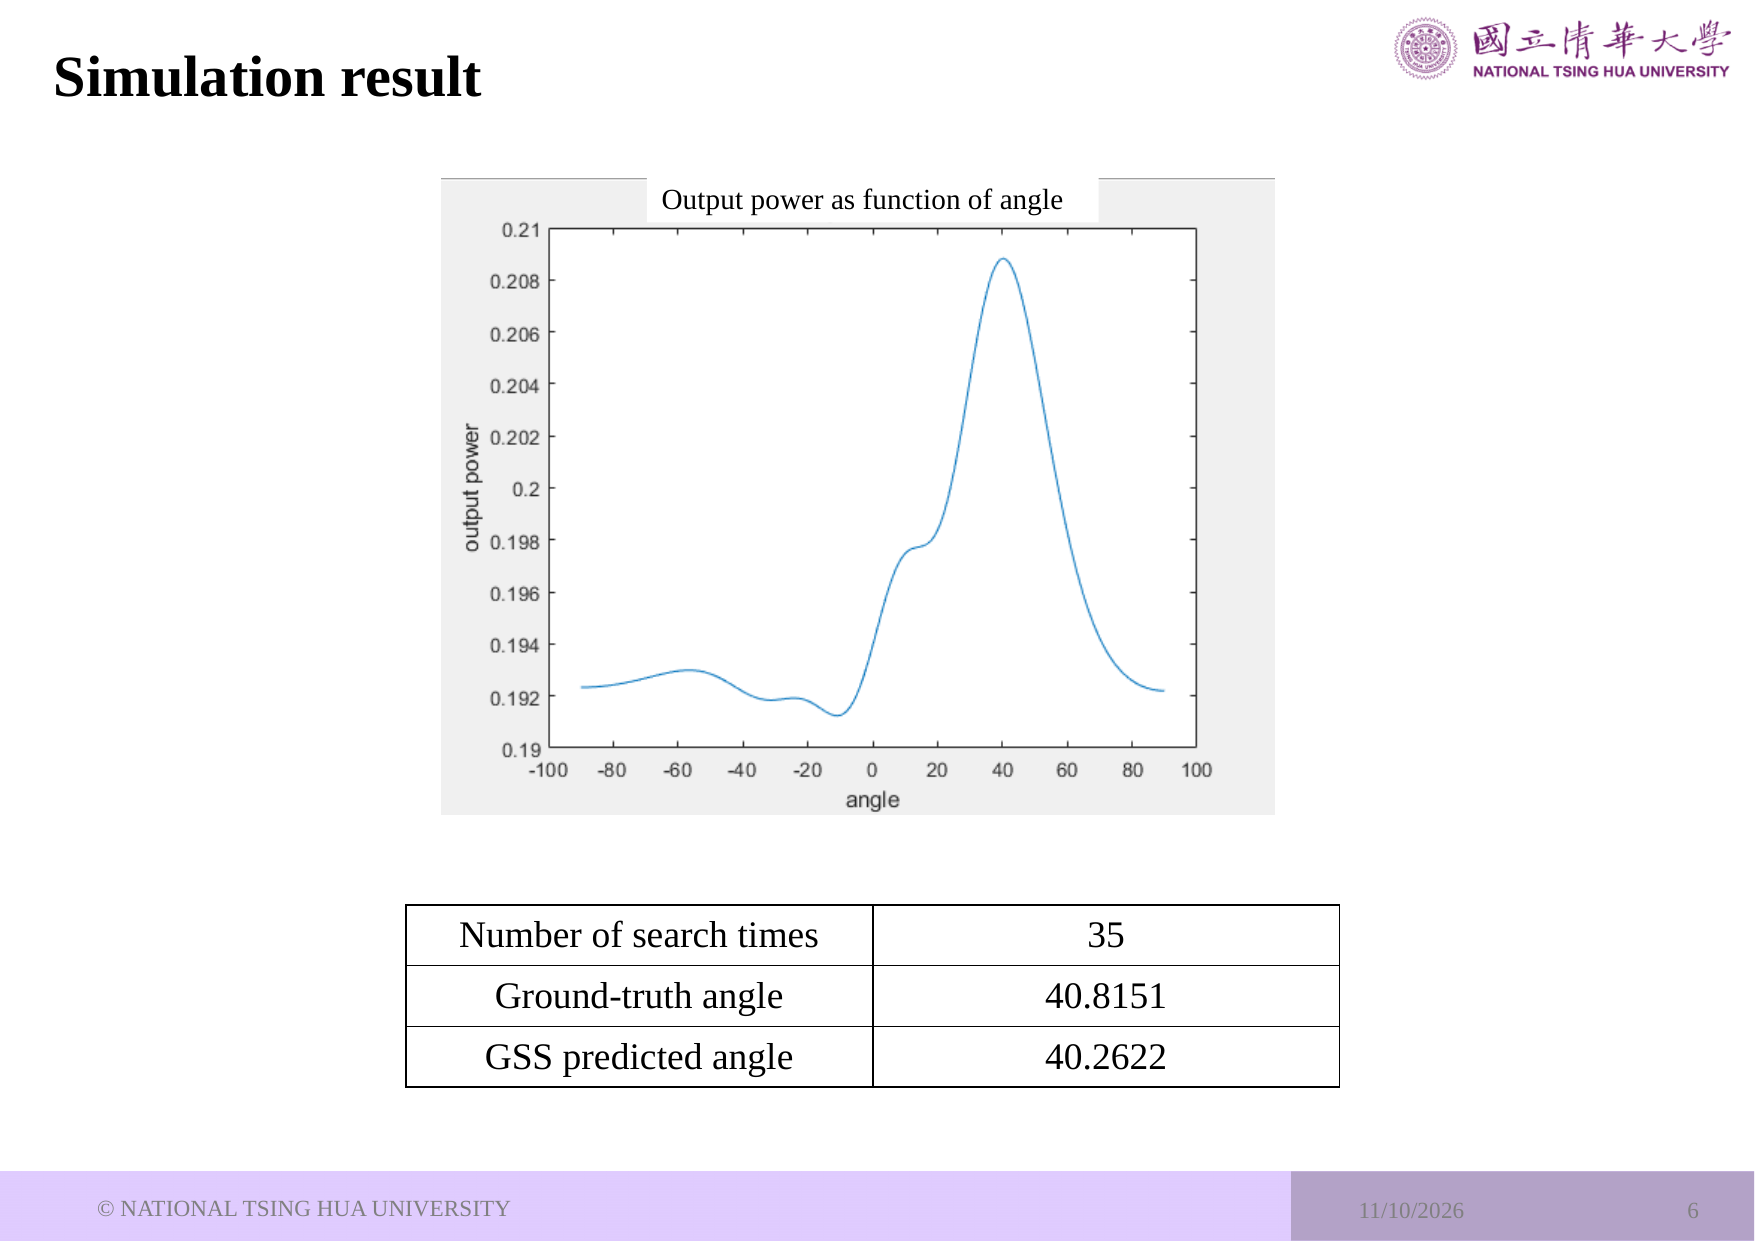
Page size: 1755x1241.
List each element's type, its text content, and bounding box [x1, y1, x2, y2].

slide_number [1343, 1180, 1551, 1239]
slide_number 6 [1577, 1180, 1714, 1239]
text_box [441, 172, 1275, 815]
footer © NATIONAL TSING HUA UNIVERSITY [82, 1177, 562, 1236]
title Simulation result [38, 18, 1566, 122]
picture [0, 1171, 1291, 1241]
picture [1388, 2, 1755, 95]
